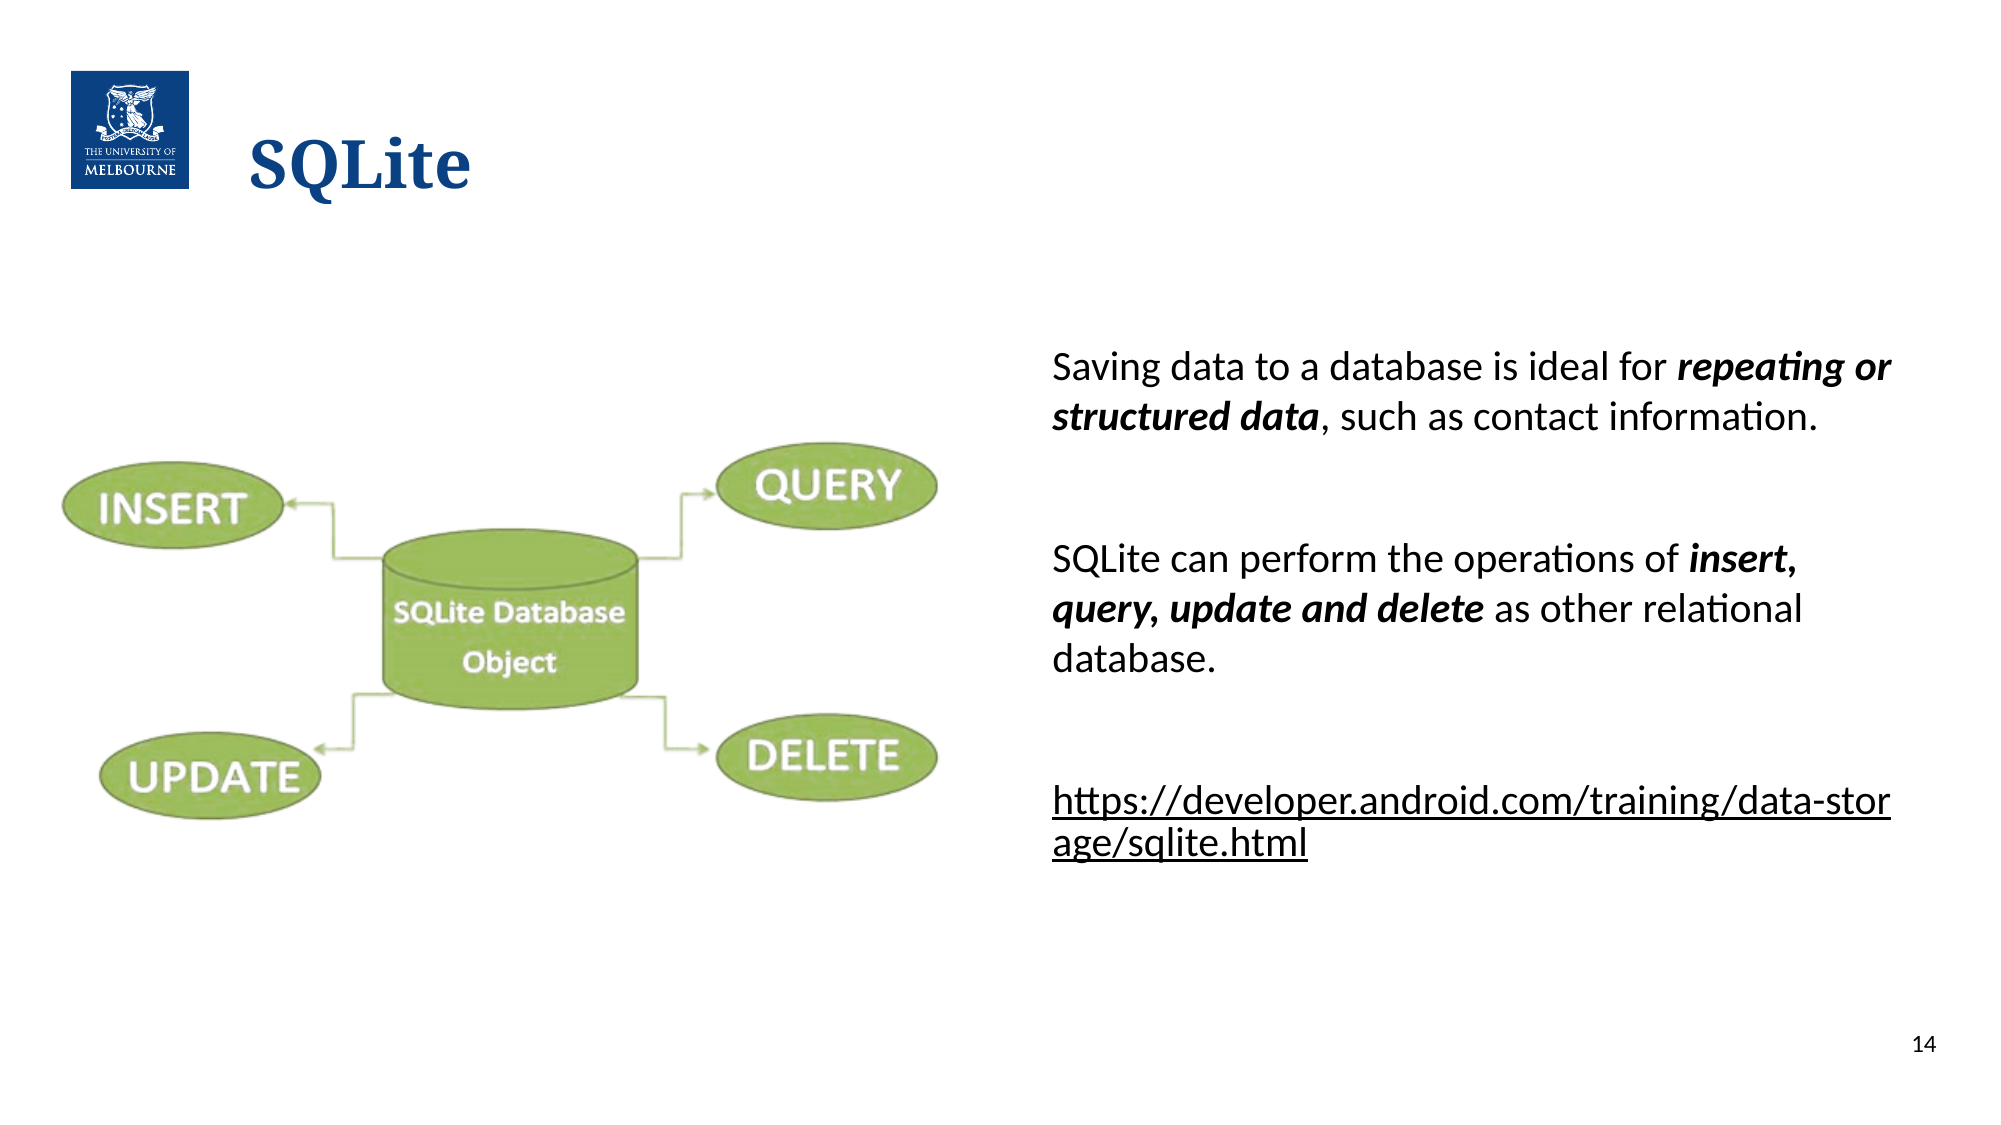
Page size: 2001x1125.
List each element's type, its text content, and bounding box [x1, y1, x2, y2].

title SQLite [234, 64, 1924, 211]
list Saving data to a database is ideal for repeating or structured data, such as contact information. SQLite can perform the operations of insert, query, update and delete as other relational database. https://developer.android.com/training/data-storage/sqlite.html [1037, 331, 1924, 892]
slide_number 14 [1797, 1012, 1937, 1073]
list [54, 435, 941, 855]
